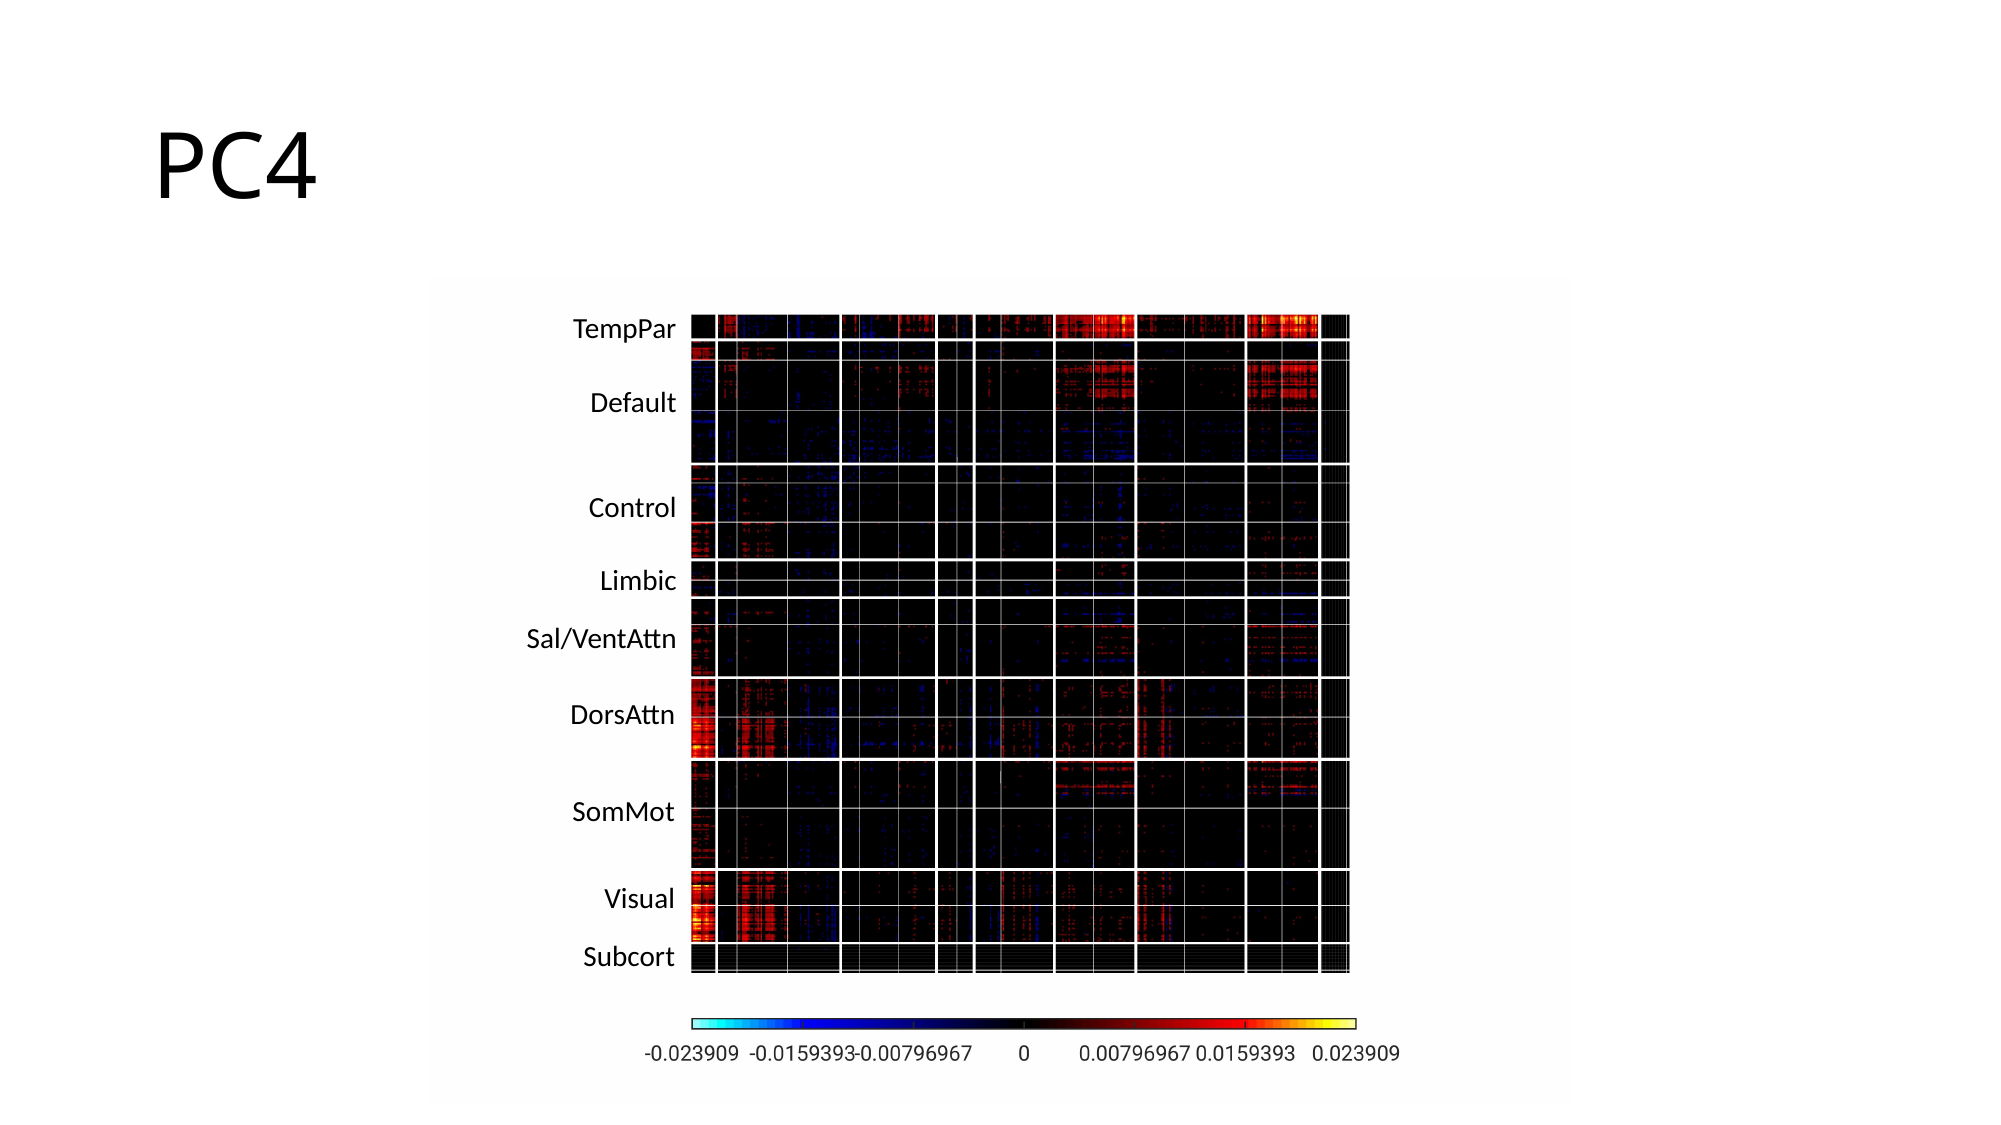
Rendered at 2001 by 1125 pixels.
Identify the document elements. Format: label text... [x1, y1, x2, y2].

title PC4 [137, 59, 1863, 278]
picture [429, 277, 1571, 1105]
